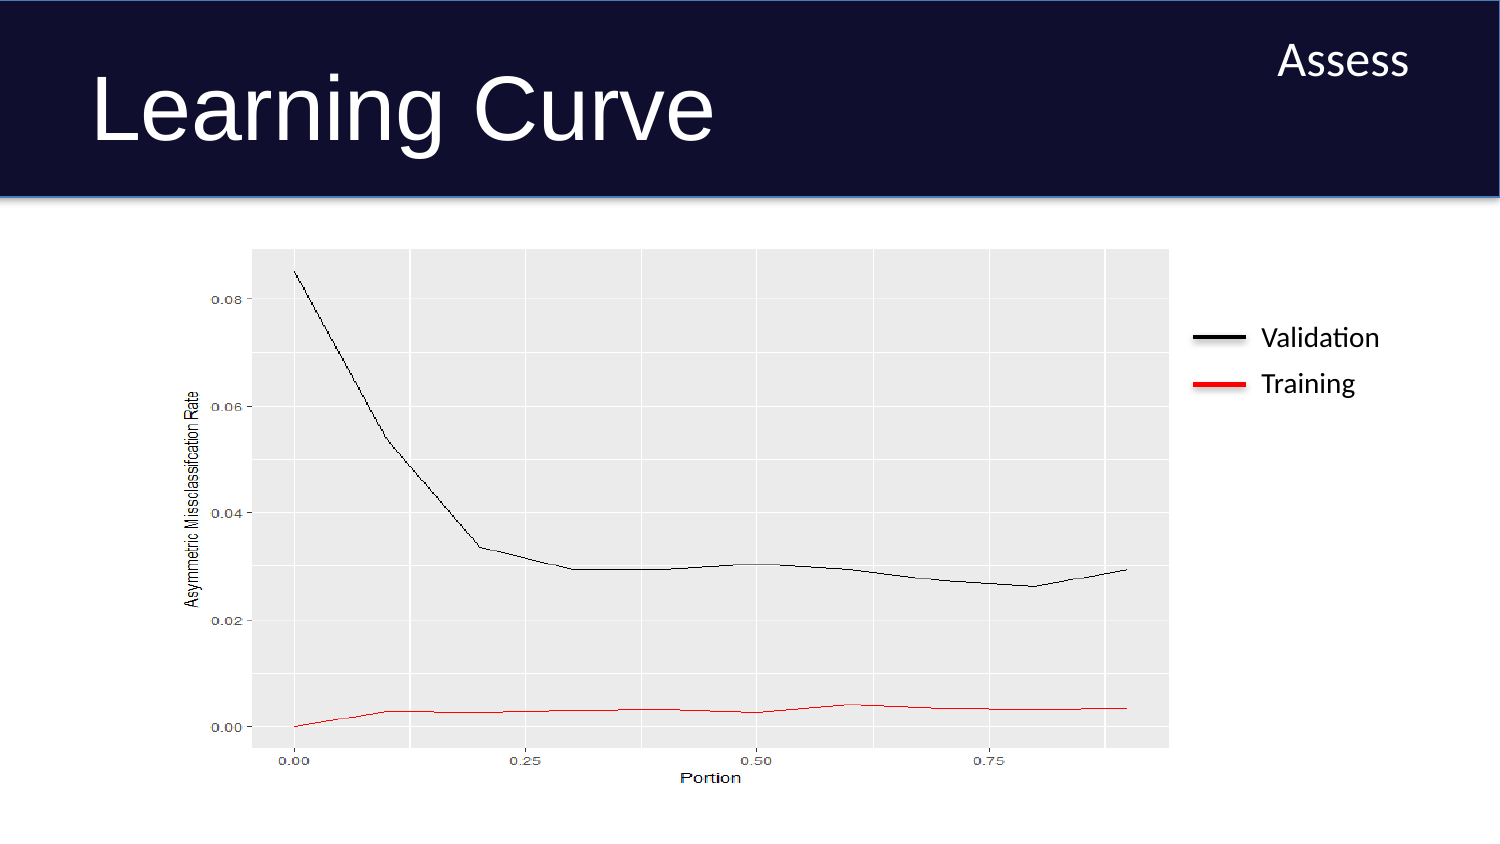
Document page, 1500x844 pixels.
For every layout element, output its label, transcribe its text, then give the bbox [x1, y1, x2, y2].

text_box Assess [1250, 18, 1436, 95]
text_box Training [1246, 357, 1399, 408]
picture [171, 242, 1180, 789]
title Learning Curve [75, 33, 1425, 175]
text_box Validation [1246, 310, 1399, 357]
